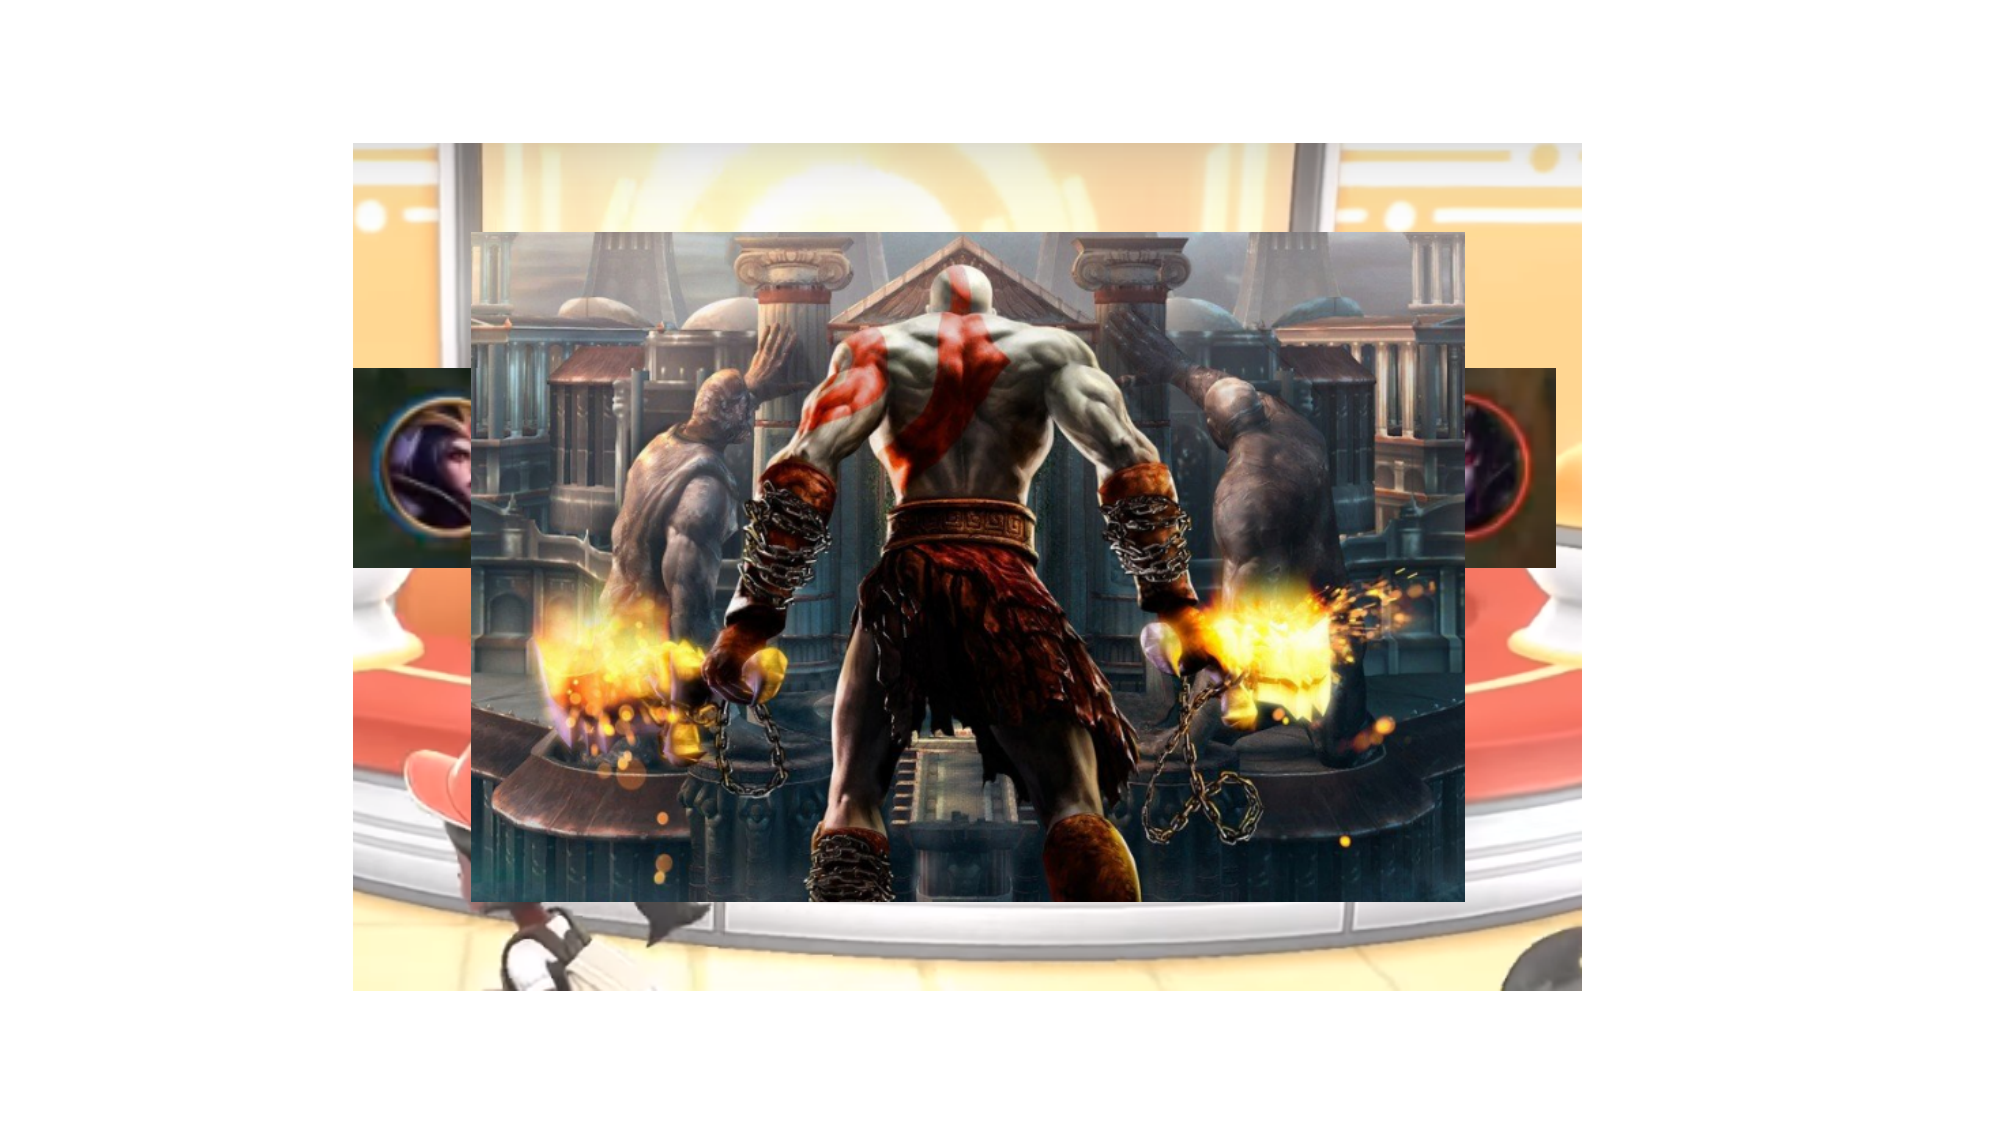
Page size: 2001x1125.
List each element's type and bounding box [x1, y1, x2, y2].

picture [353, 143, 1582, 991]
